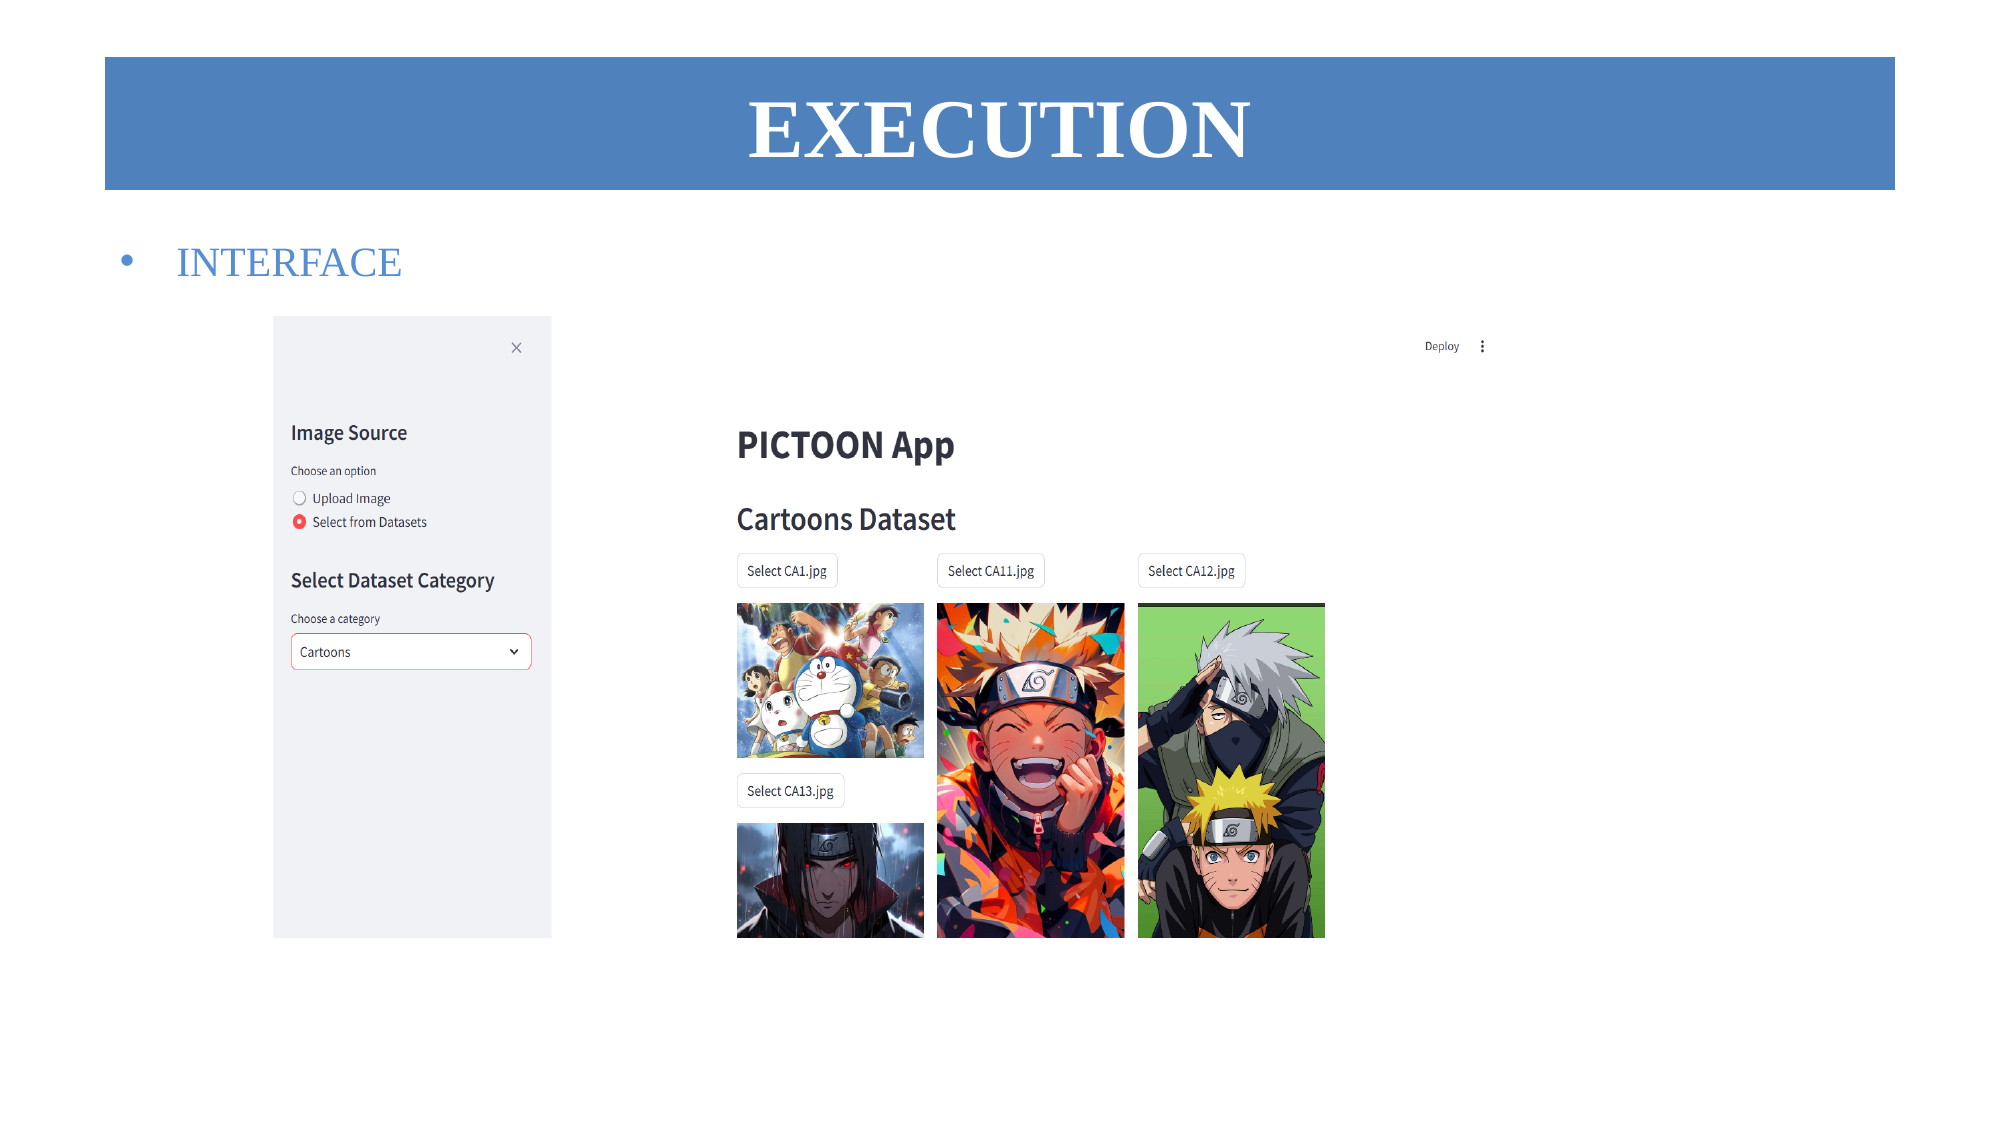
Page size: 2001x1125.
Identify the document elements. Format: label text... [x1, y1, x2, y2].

picture [273, 315, 1498, 938]
text_box EXECUTION [105, 57, 1895, 190]
list INTERFACE [104, 227, 1906, 971]
